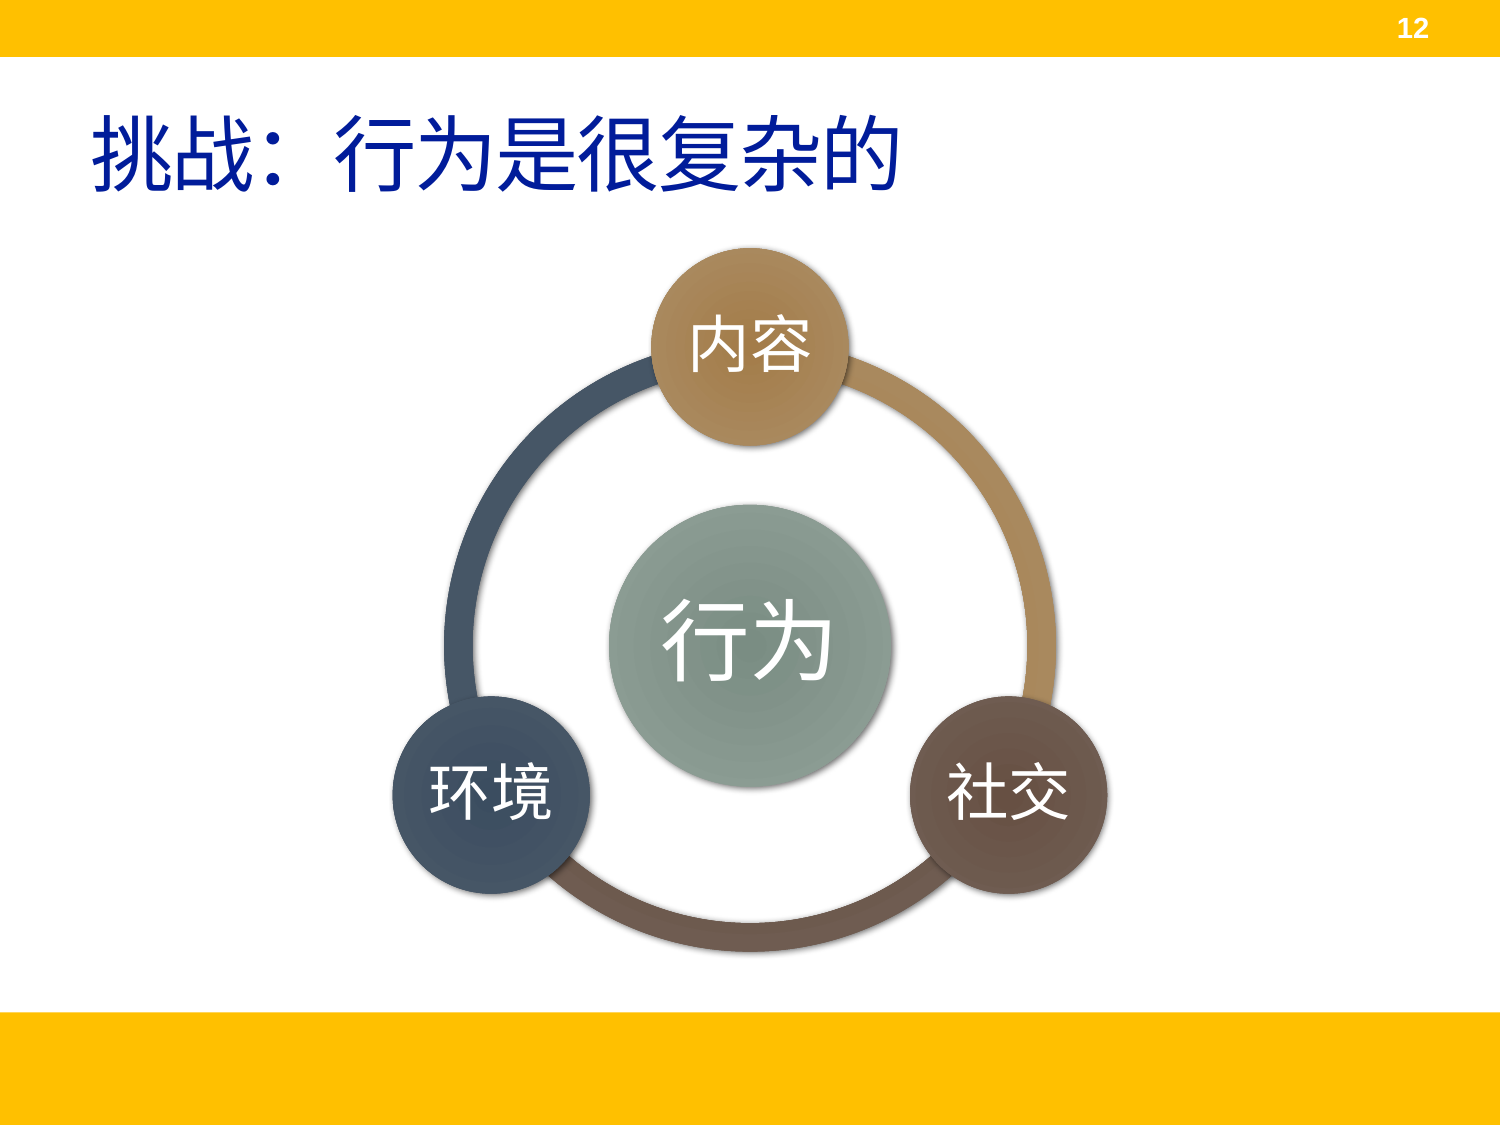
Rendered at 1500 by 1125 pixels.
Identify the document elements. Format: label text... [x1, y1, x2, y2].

slide_number 12 [1381, 0, 1500, 55]
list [74, 247, 1426, 992]
title 挑战：行为是很复杂的 [75, 71, 1425, 234]
